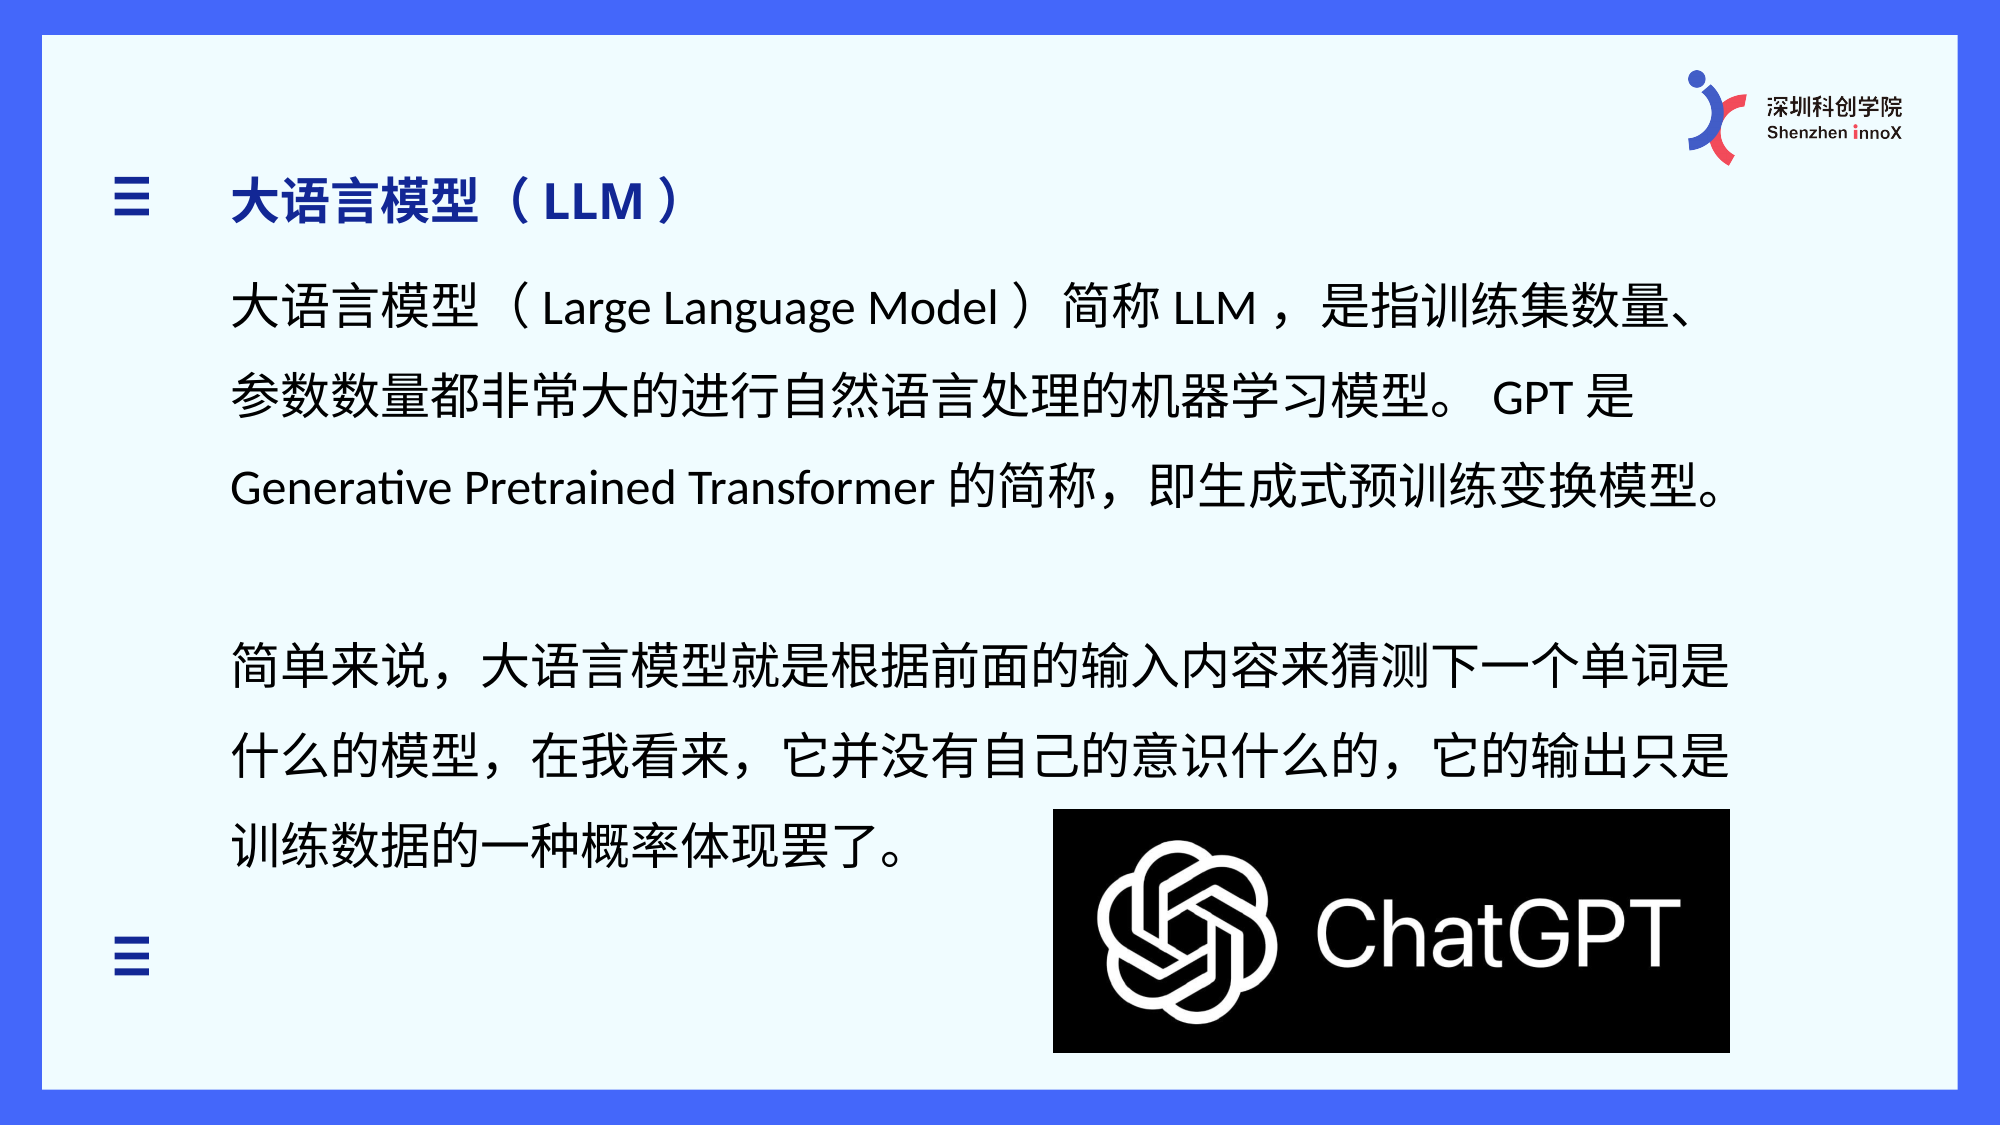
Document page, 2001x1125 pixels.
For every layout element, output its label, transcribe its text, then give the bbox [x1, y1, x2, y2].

text_box 大语言模型（Large Language Model）简称LLM，是指训练集数量、参数数量都非常大的进行自然语言处理的机器学习模型。GPT是Generative Pretrained Transformer的简称，即生成式预训练变换模型。 简单来说，大语言模型就是根据前面的输入内容来猜测下一个单词是什么的模型，在我看来，它并没有自己的意识什么的，它的输出只是训练数据的一种概率体现罢了。 [215, 237, 1785, 882]
text_box 大语言模型（LLM） [215, 161, 1054, 237]
picture [1053, 808, 1731, 1054]
picture [1688, 70, 1902, 166]
